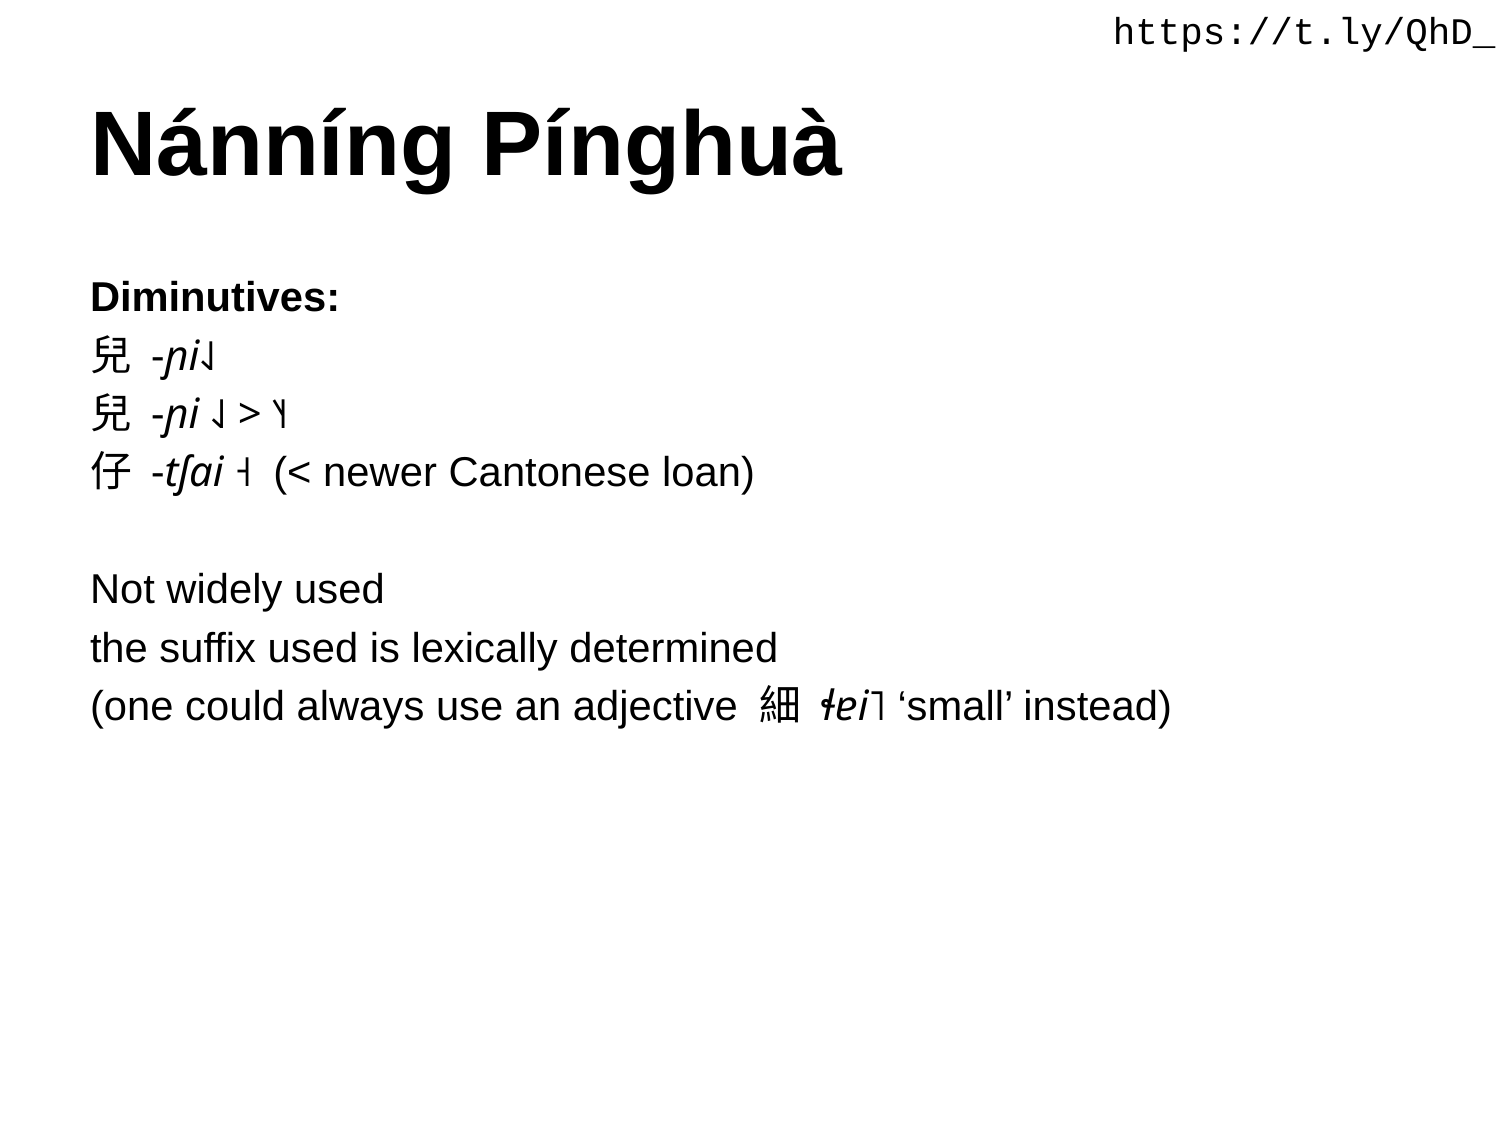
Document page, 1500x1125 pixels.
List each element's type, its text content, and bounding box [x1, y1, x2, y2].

title Nánníng Pínghuà [75, 45, 1425, 233]
text_box https://t.ly/QhD_ [1098, 0, 1500, 60]
list Diminutives: 兒 -ɲi˨˩ 兒 -ɲi ˨˩ > ˥˧ 仔 -tʃai ˧ (< newer Cantonese loan) Not widely used the suffix used is lexically determined (one could always use an adjective 細 ɬɐi˥ ‘small’ instead) [75, 262, 1425, 1005]
